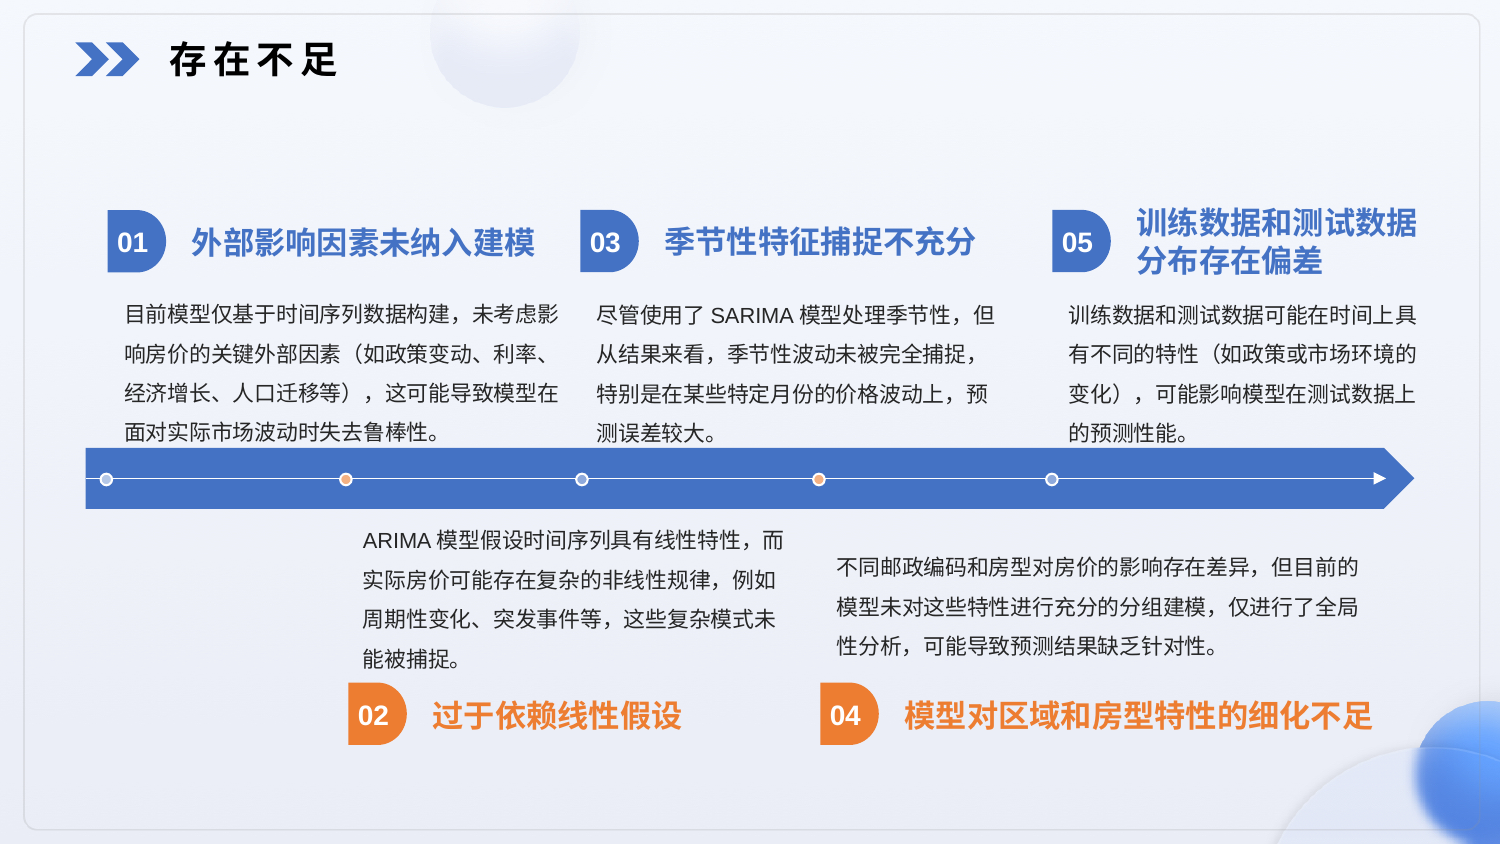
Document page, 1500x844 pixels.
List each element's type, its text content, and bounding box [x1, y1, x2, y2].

text_box [1053, 479, 1059, 487]
text_box 04 [819, 681, 880, 747]
text_box 训练数据和测试数据可能在时间上具有不同的特性（如政策或市场环境的变化），可能影响模型在测试数据上的预测性能。 [1068, 288, 1426, 417]
text_box [581, 472, 589, 478]
text_box 训练数据和测试数据分布存在偏差 [1136, 217, 1437, 265]
text_box [347, 479, 818, 510]
text_box [99, 472, 107, 478]
text_box [812, 479, 818, 487]
text_box [819, 446, 1416, 510]
text_box 01 [108, 209, 168, 274]
text_box 不同邮政编码和房型对房价的影响存在差异，但目前的模型未对这些特性进行充分的分组建模，仅进行了全局性分析，可能导致预测结果缺乏针对性。 [836, 530, 1374, 659]
text_box [347, 479, 353, 487]
text_box 02 [347, 681, 408, 747]
text_box [99, 479, 107, 487]
text_box 存在不足 [153, 28, 355, 90]
text_box 外部影响因素未纳入建模 [191, 218, 564, 266]
text_box 季节性特征捕捉不充分 [664, 217, 996, 265]
text_box 目前模型仅基于时间序列数据构建，未考虑影响房价的关键外部因素（如政策变动、利率、经济增长、人口迁移等），这可能导致模型在面对实际市场波动时失去鲁棒性。 [124, 287, 565, 417]
text_box 过于依赖线性假设 [432, 690, 693, 740]
text_box 尽管使用了SARIMA模型处理季节性，但从结果来看，季节性波动未被完全捕捉，特别是在某些特定月份的价格波动上，预测误差较大。 [596, 288, 1002, 417]
text_box [581, 479, 589, 487]
text_box [819, 479, 826, 487]
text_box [75, 42, 140, 76]
text_box [581, 446, 1051, 478]
text_box [1045, 479, 1051, 487]
text_box ARIMA模型假设时间序列具有线性特性，而实际房价可能存在复杂的非线性规律，例如周期性变化、突发事件等，这些复杂模式未能被捕捉。 [362, 530, 792, 672]
text_box [84, 446, 346, 510]
picture [0, 0, 1500, 844]
text_box [108, 446, 579, 478]
text_box [819, 472, 826, 478]
text_box [108, 479, 114, 486]
text_box 模型对区域和房型特性的细化不足 [904, 690, 1437, 740]
text_box 03 [579, 208, 640, 274]
text_box 05 [1051, 208, 1112, 274]
text_box [339, 472, 346, 478]
text_box [339, 479, 346, 487]
